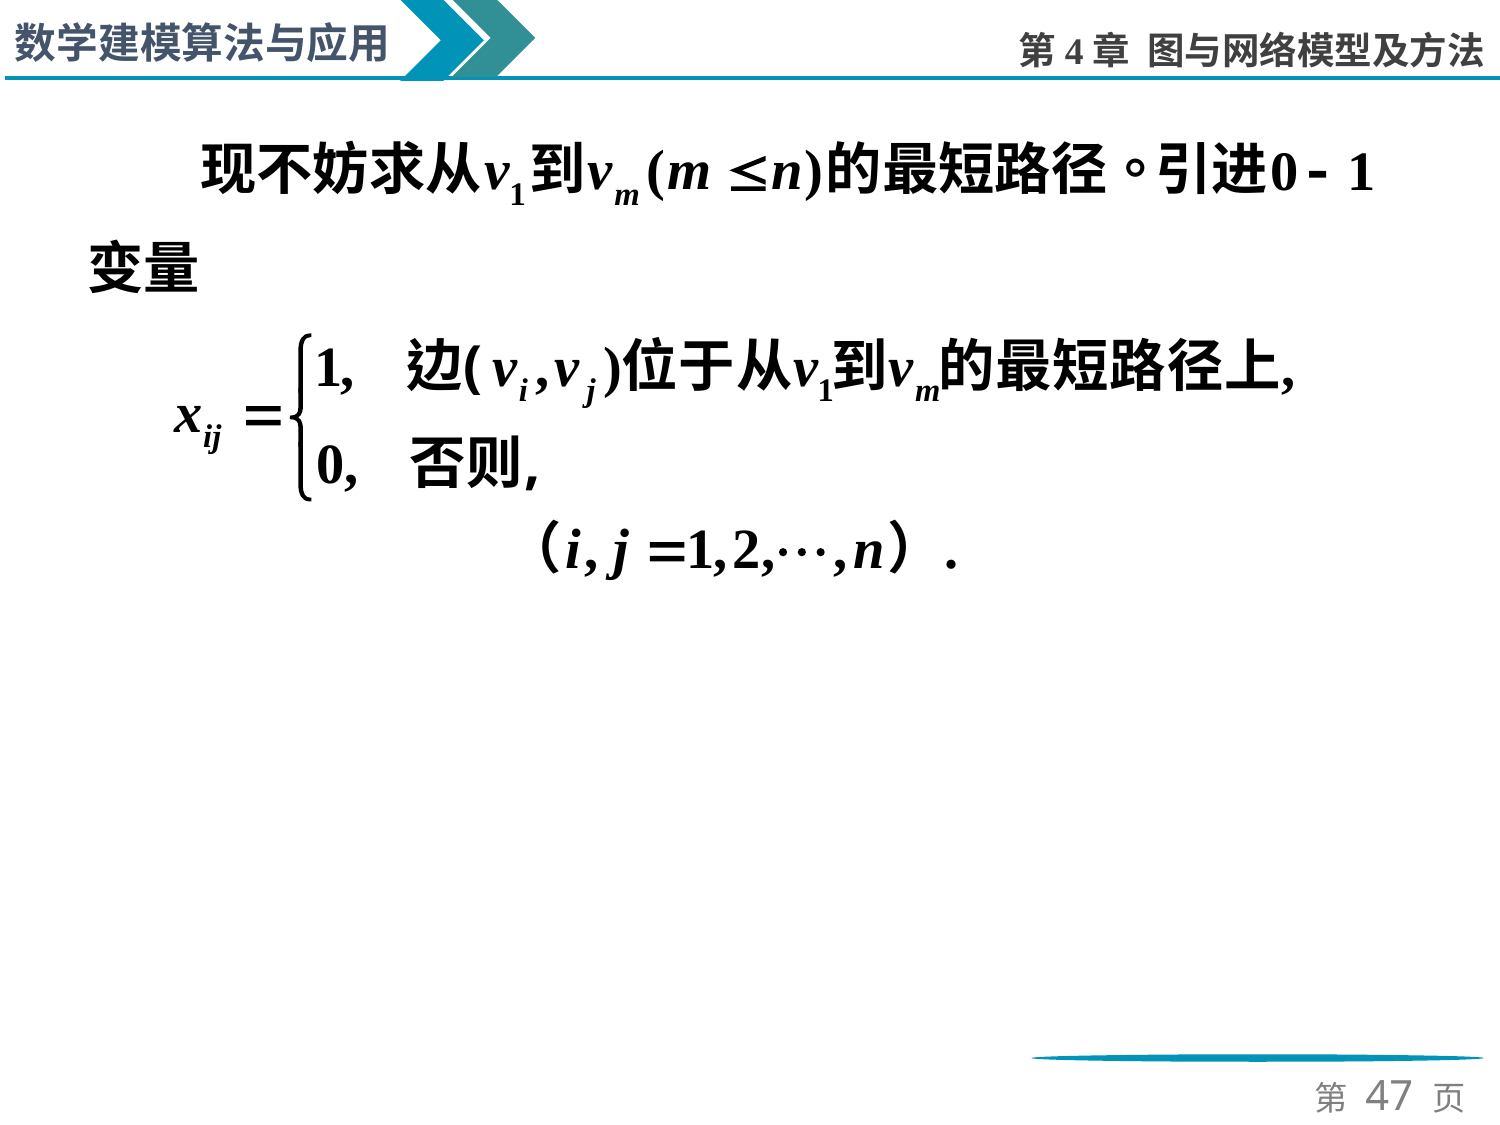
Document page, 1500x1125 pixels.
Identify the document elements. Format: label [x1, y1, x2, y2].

text_box [87, 131, 1377, 641]
